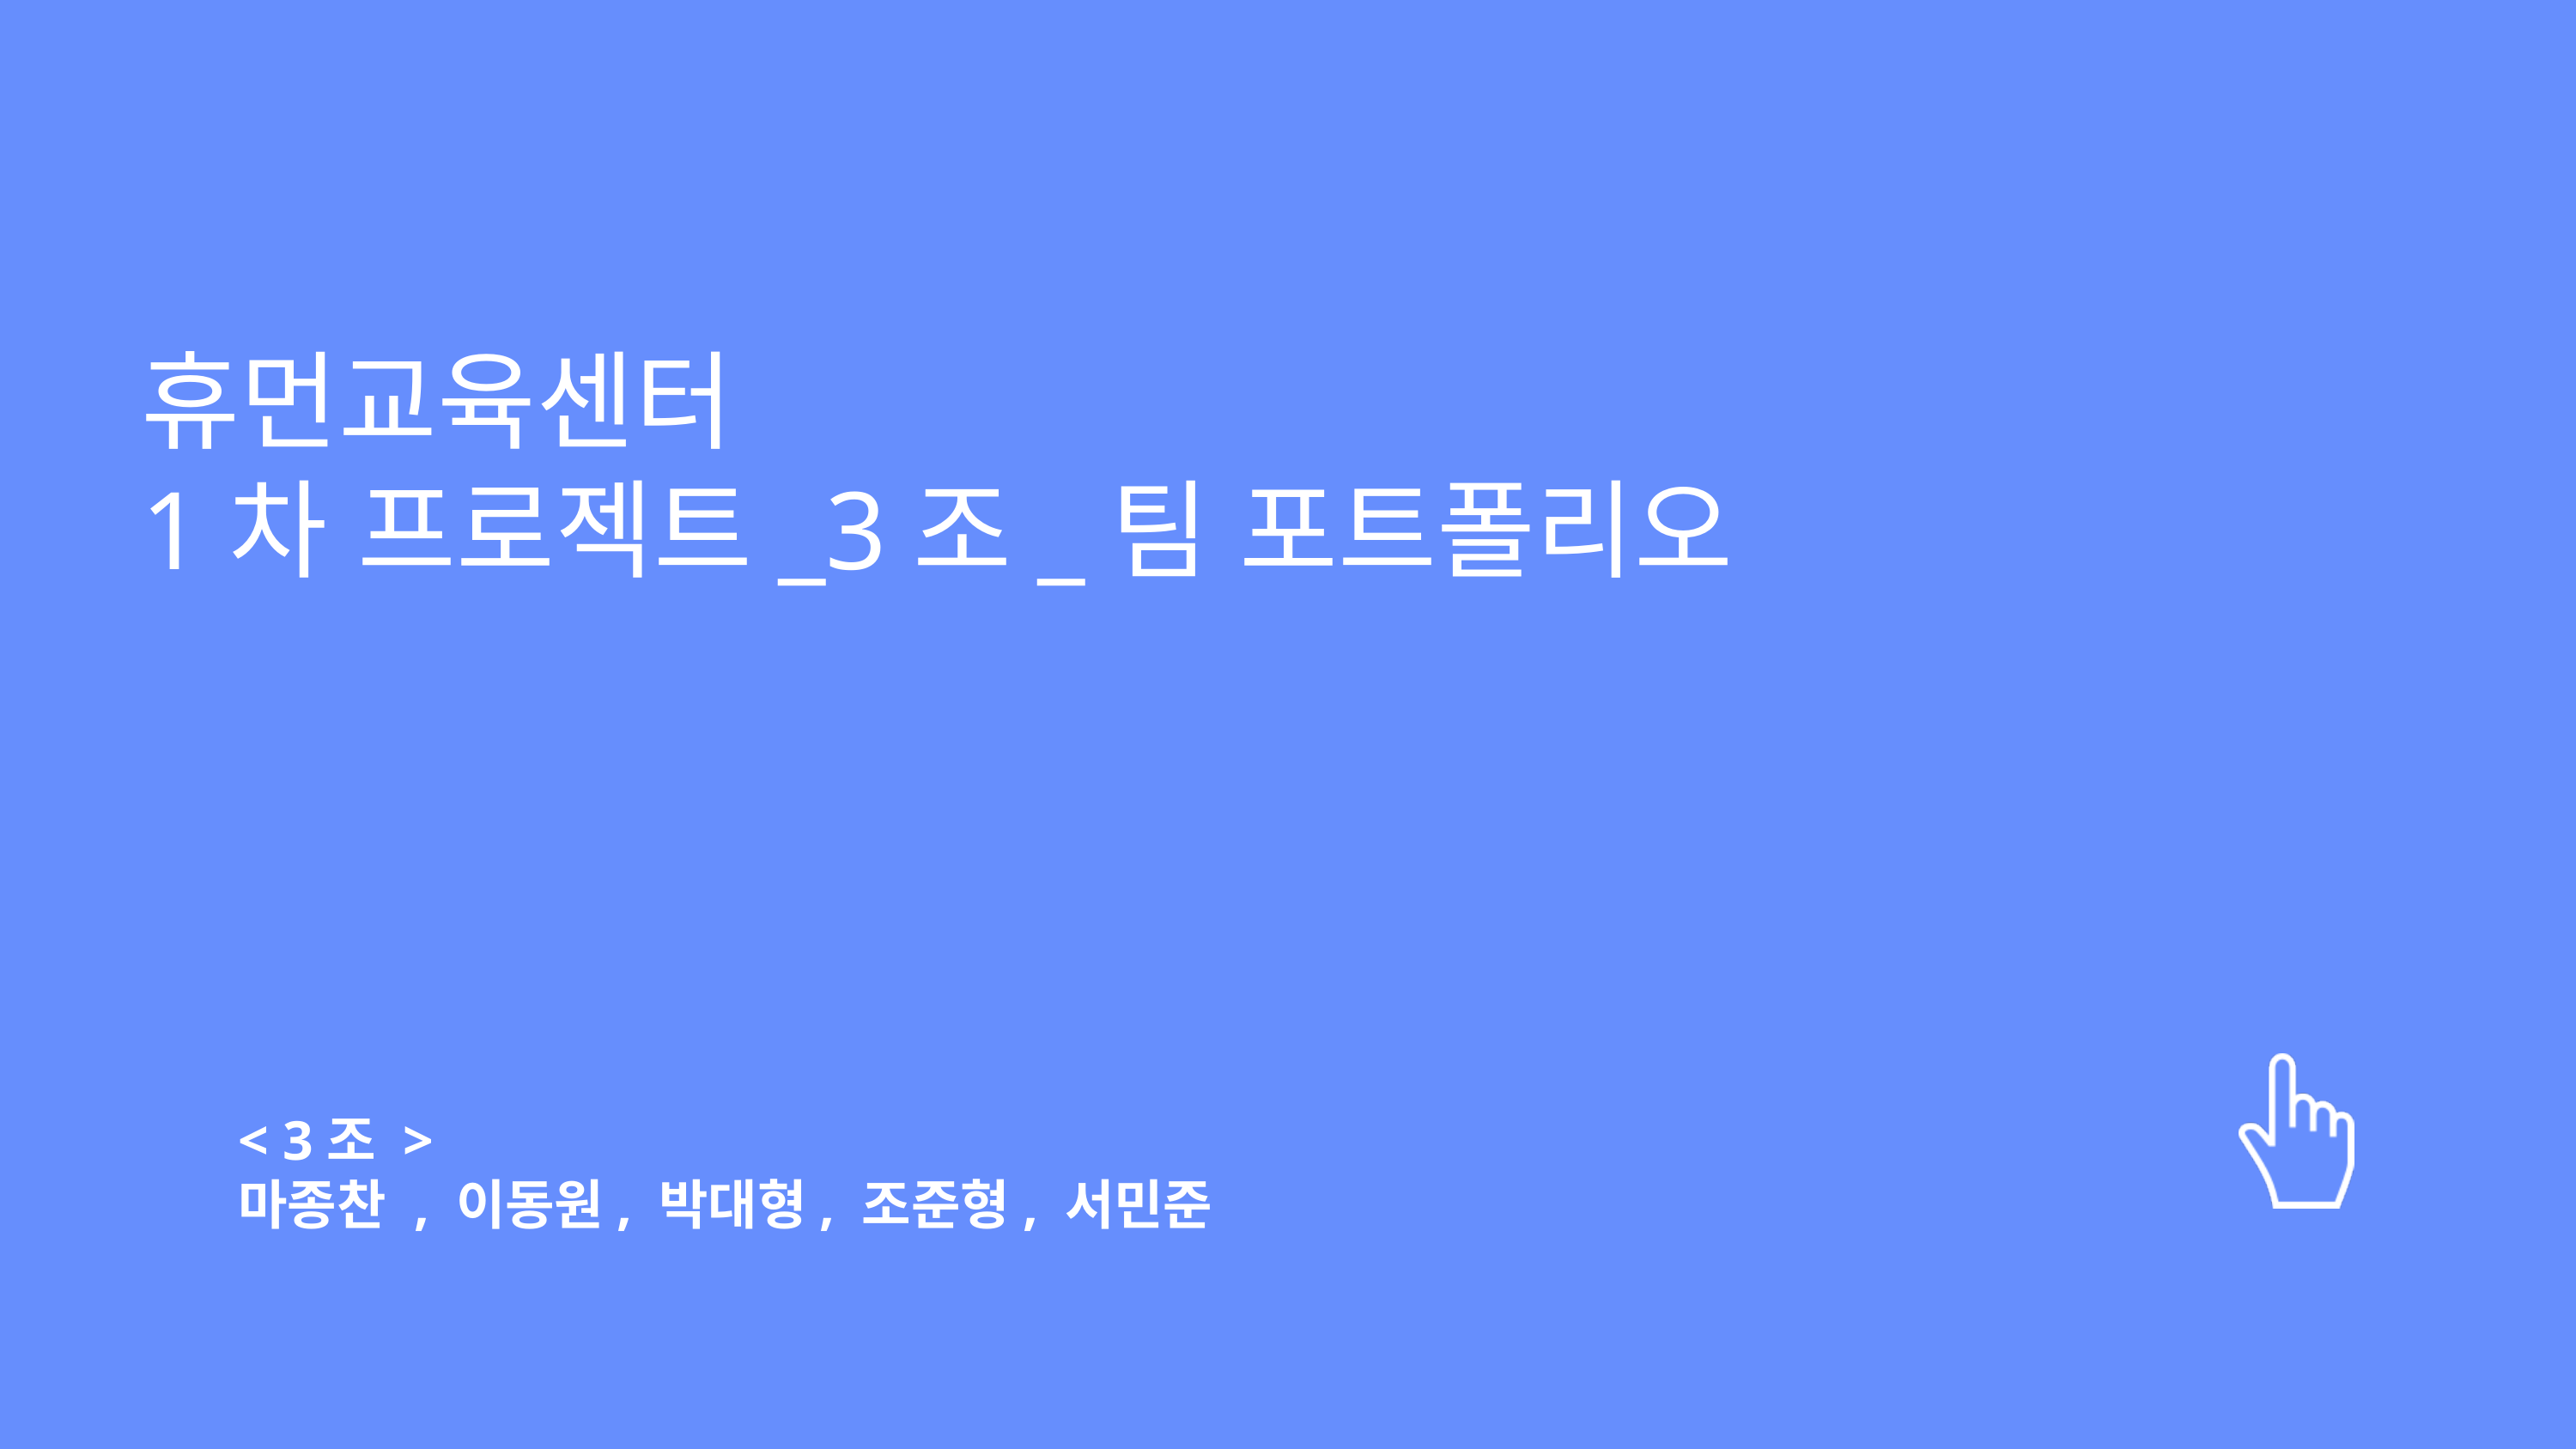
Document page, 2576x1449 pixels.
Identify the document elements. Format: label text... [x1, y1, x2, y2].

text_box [2239, 1053, 2355, 1210]
text_box < 3조 > 마종찬 , 이동원, 박대형, 조준형, 서민준 [225, 1100, 1321, 1280]
text_box 휴먼교육센터 1차 프로젝트_3조_팀 포트폴리오 [128, 327, 2072, 597]
